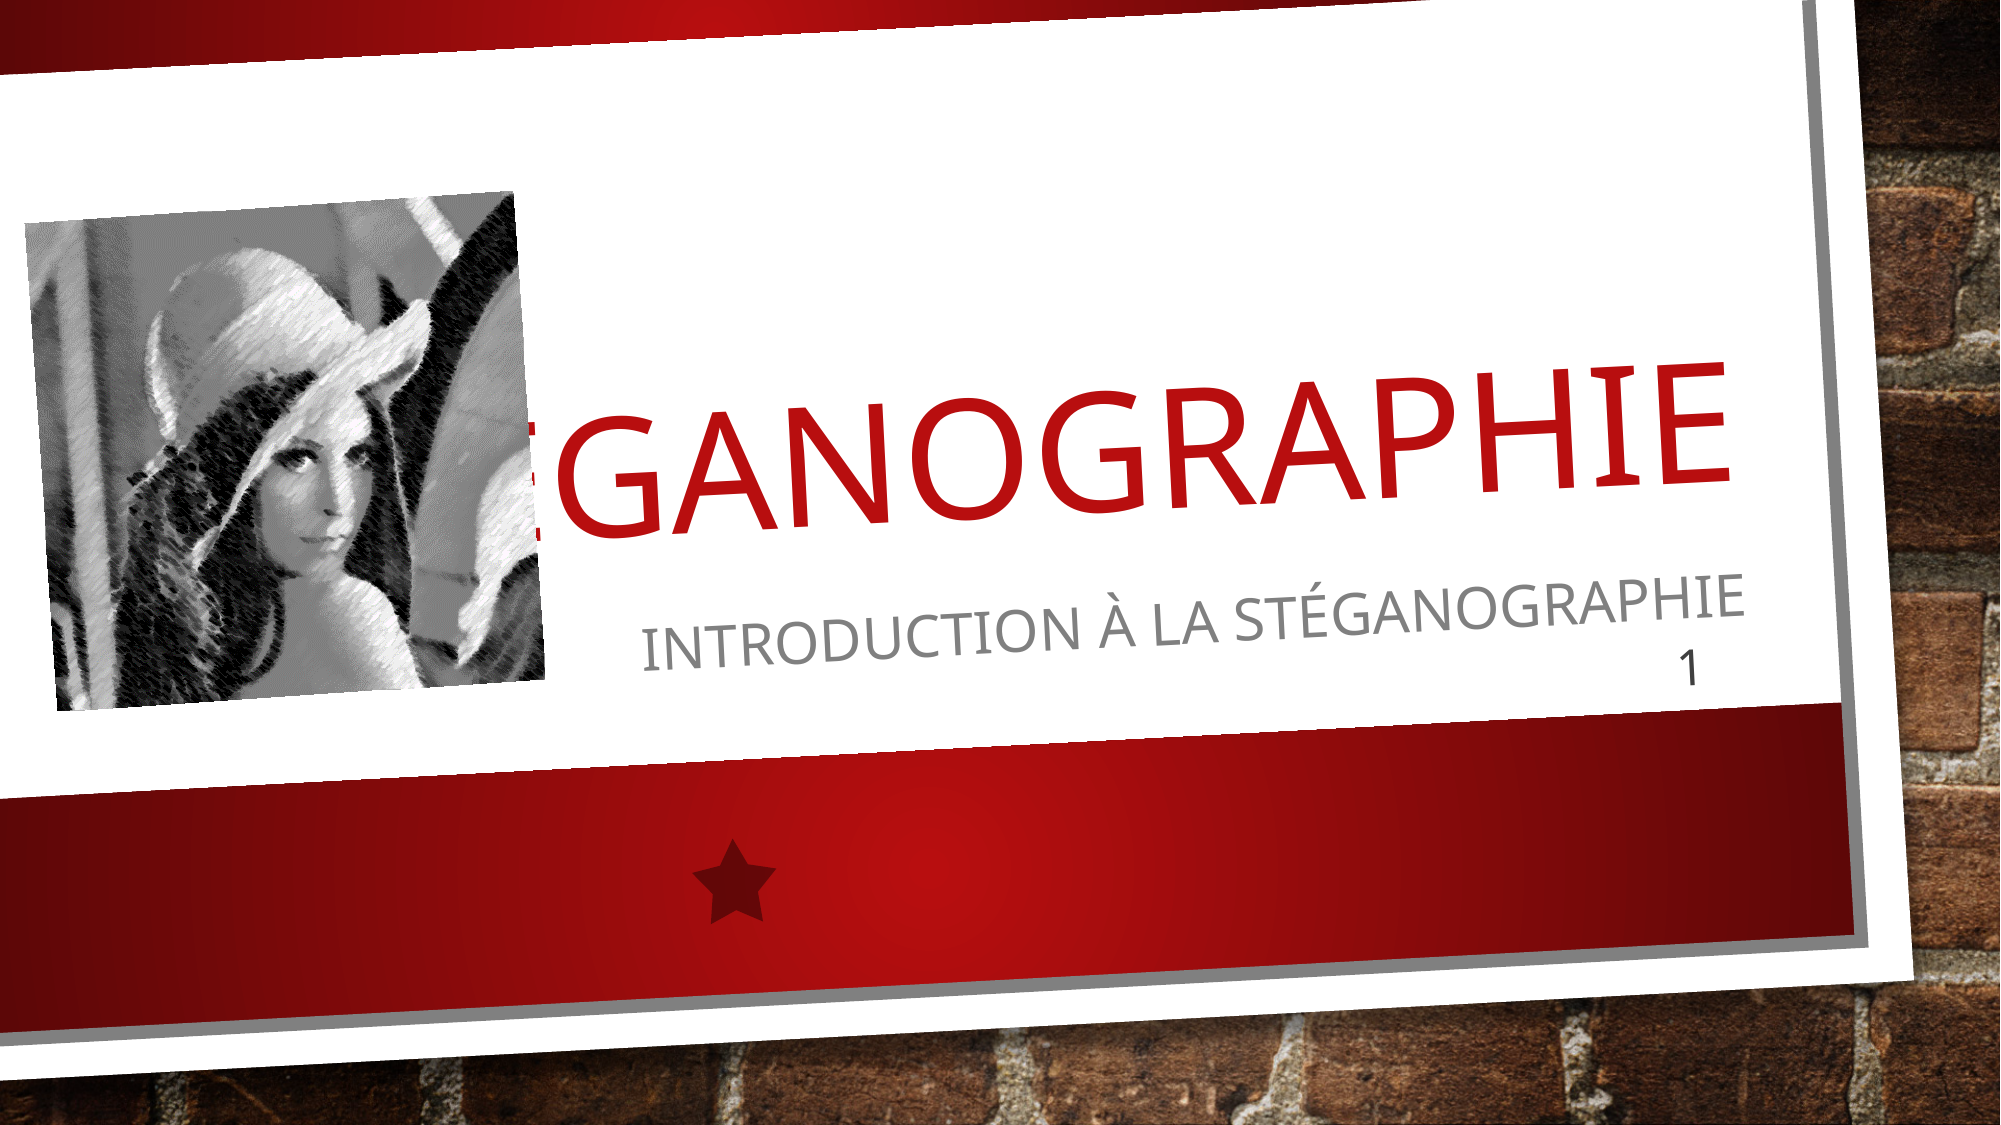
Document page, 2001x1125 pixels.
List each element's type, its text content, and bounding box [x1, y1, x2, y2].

subtitle Introduction à la Stéganographie [530, 533, 1763, 688]
picture [0, 0, 2000, 1125]
picture [24, 191, 545, 711]
subtitle Introduction à la Stéganographie [164, 696, 376, 708]
title Stéganographie [135, 67, 1758, 585]
slide_number 1 [1614, 624, 1767, 715]
